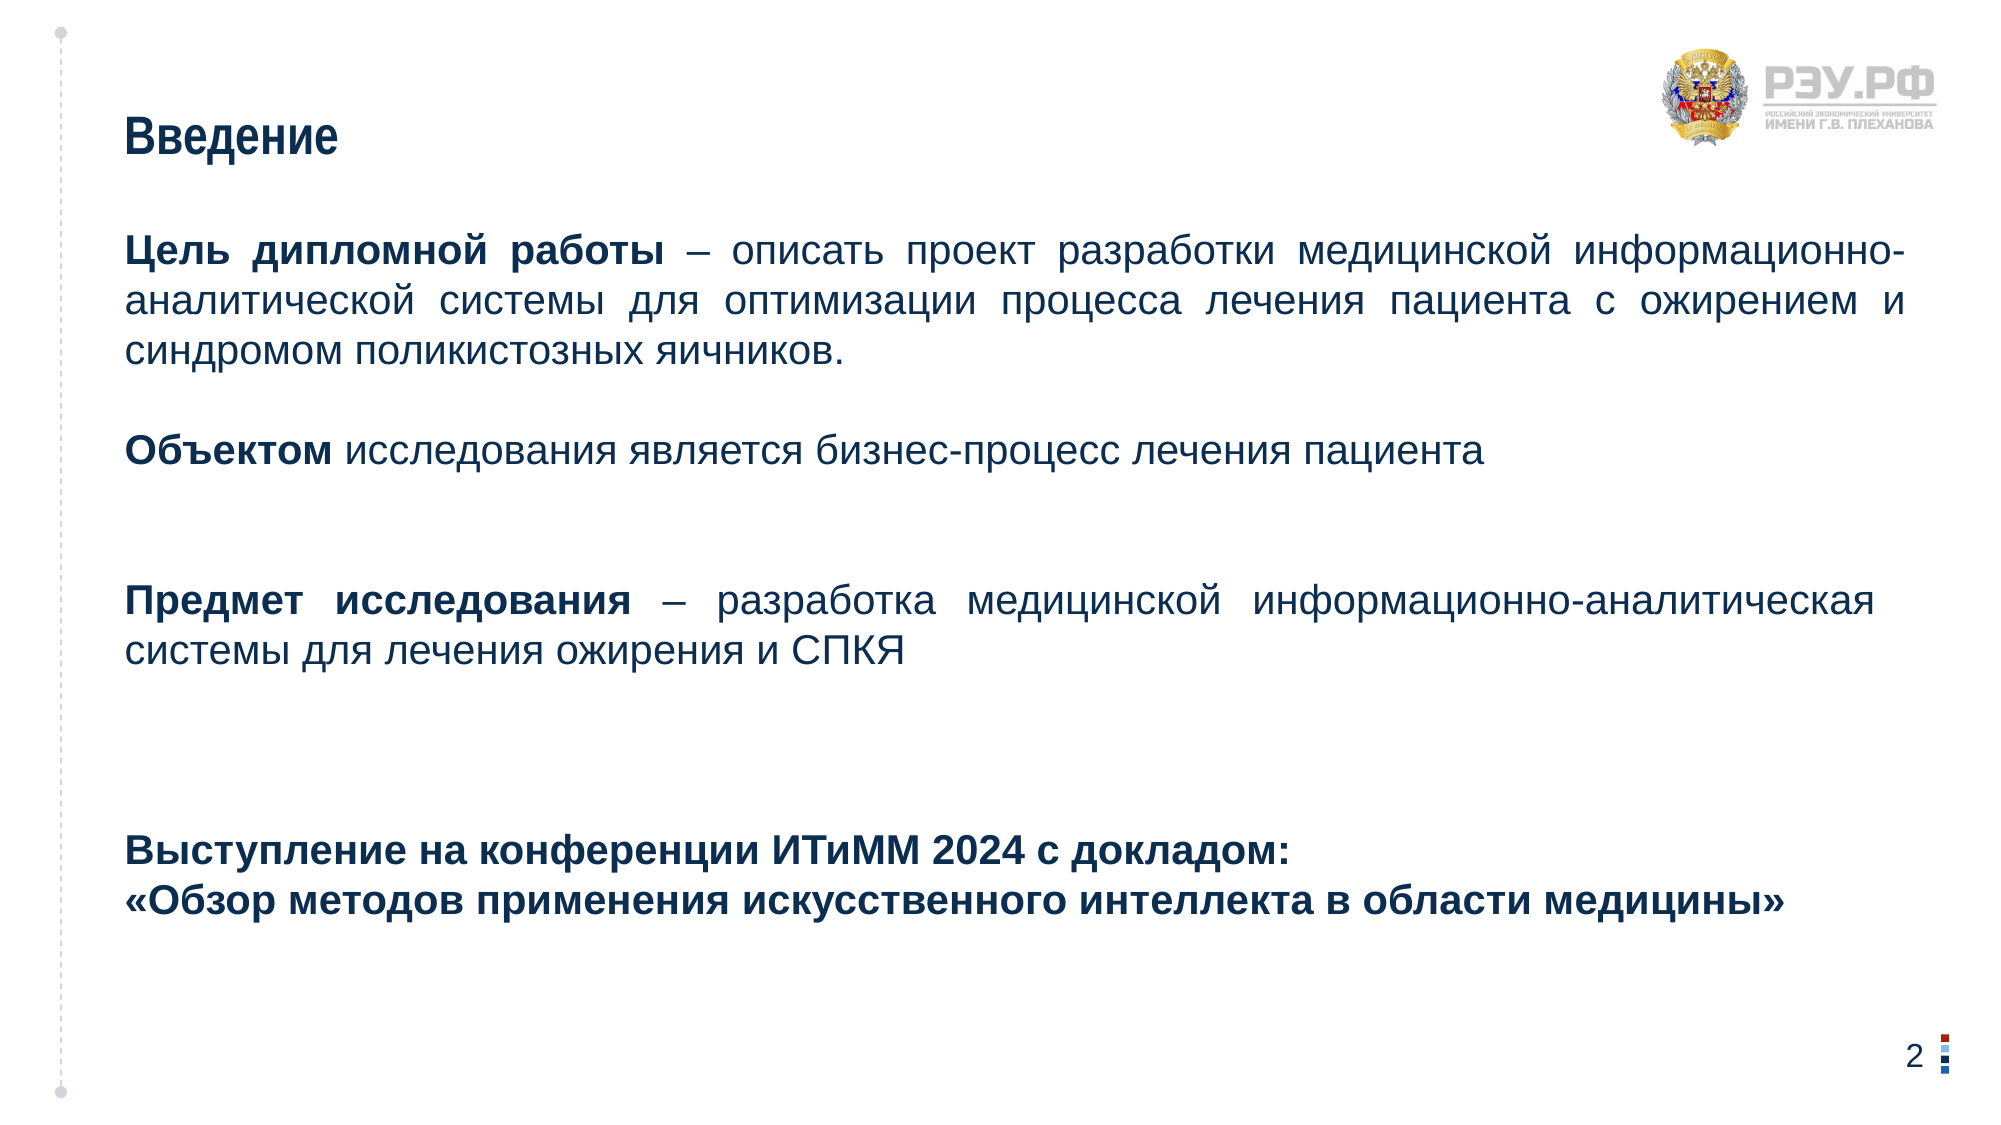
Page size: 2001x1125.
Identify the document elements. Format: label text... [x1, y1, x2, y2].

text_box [1858, 1023, 1949, 1085]
picture [1647, 14, 1951, 186]
text_box Цель дипломной работы – описать проект разработки медицинской информационно-аналитической системы для оптимизации процесса лечения пациента с ожирением и синдромом поликистозных яичников. Объектом исследования является бизнес-процесс лечения пациента Предмет исследования – разработка медицинской информационно-аналитическая системы для лечения ожирения и СПКЯ Выступление на конференции ИТиММ 2024 с докладом: «Обзор методов применения искусственного интеллекта в области медицины» [109, 215, 1922, 1031]
text_box Введение [109, 92, 358, 173]
